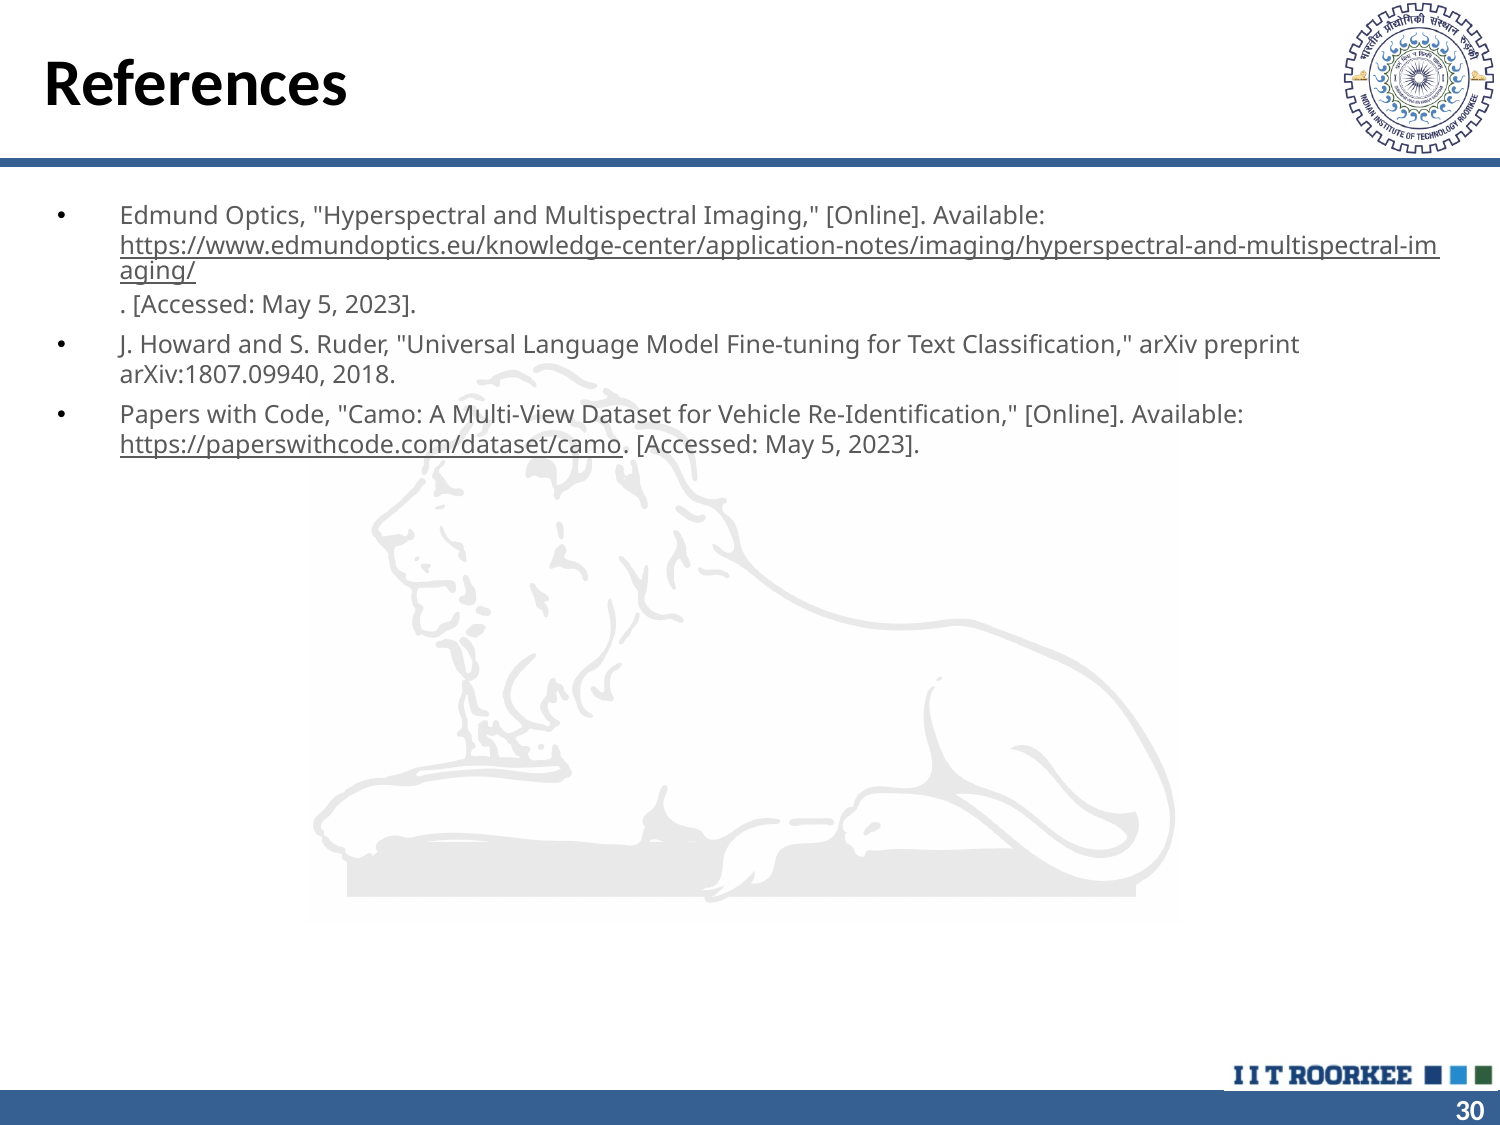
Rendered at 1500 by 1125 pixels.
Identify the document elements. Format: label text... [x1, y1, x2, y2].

picture [1224, 1057, 1498, 1091]
list Edmund Optics, "Hyperspectral and Multispectral Imaging," [Online]. Available: https://www.edmundoptics.eu/knowledge-center/application-notes/imaging/hyperspectral-and-multispectral-imaging/. [Accessed: May 5, 2023]. J. Howard and S. Ruder, "Universal Language Model Fine-tuning for Text Classification," arXiv preprint arXiv:1807.09940, 2018. Papers with Code, "Camo: A Multi-View Dataset for Vehicle Re-Identification," [Online]. Available: https://paperswithcode.com/dataset/camo. [Accessed: May 5, 2023]. [29, 192, 1468, 1050]
title References [29, 33, 1185, 125]
picture [1339, 0, 1500, 158]
